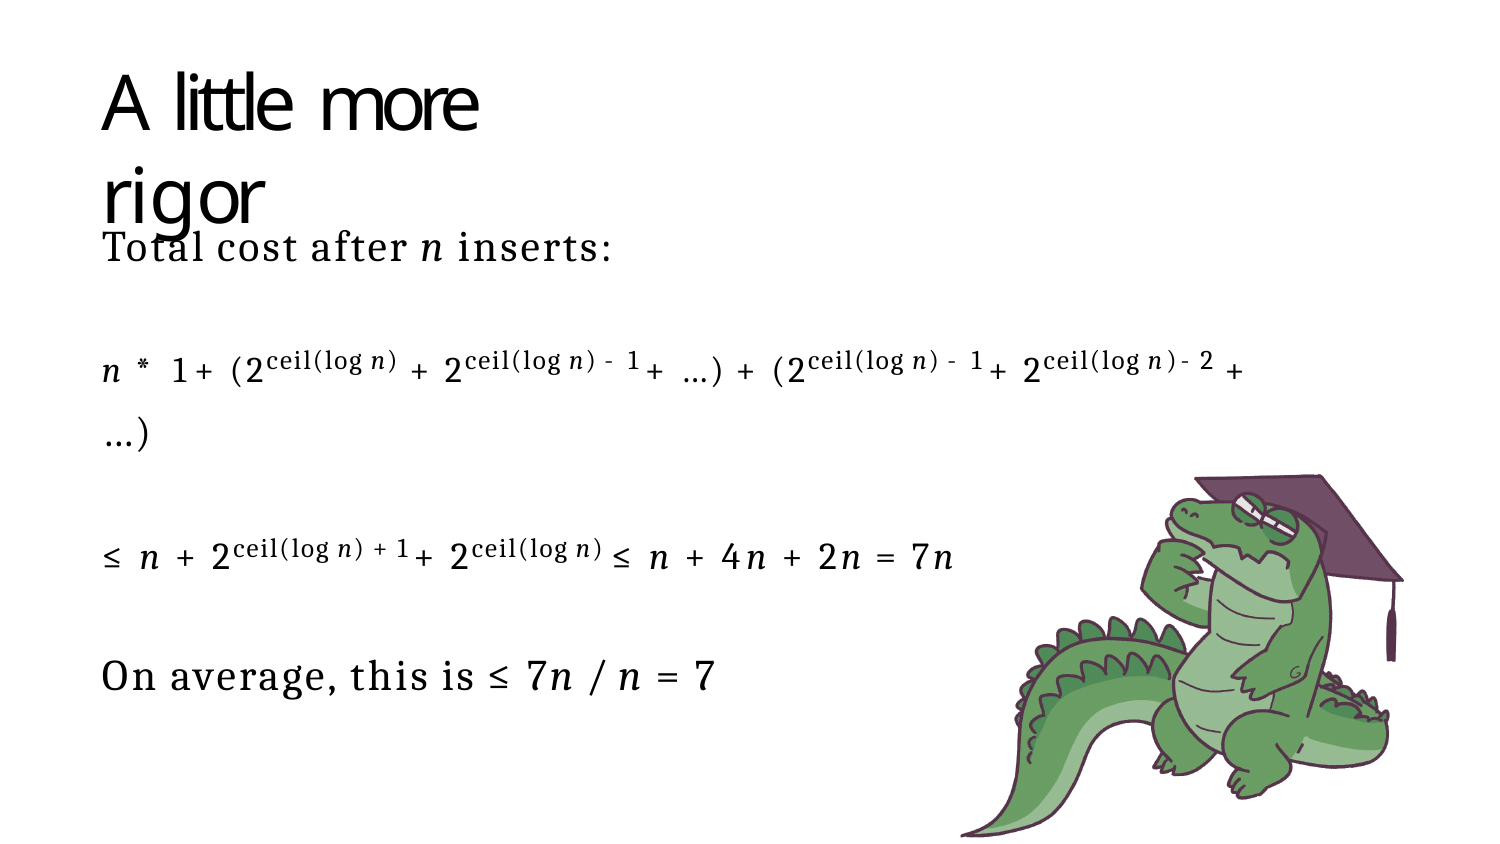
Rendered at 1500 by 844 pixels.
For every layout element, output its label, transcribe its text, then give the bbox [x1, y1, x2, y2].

picture [788, 421, 1500, 844]
text_box Total cost after n inserts: n * 1 + (2ceil(log n) + 2ceil(log n) - 1 + …) + (2ceil(log n) - 1 + 2ceil(log n)- 2 + …) ≤ n + 2ceil(log n) + 1 + 2ceil(log n) ≤ n + 4n + 2n = 7n On average, this is ≤ 7n / n = 7 [89, 215, 1346, 700]
title A little more rigor [99, 51, 604, 215]
